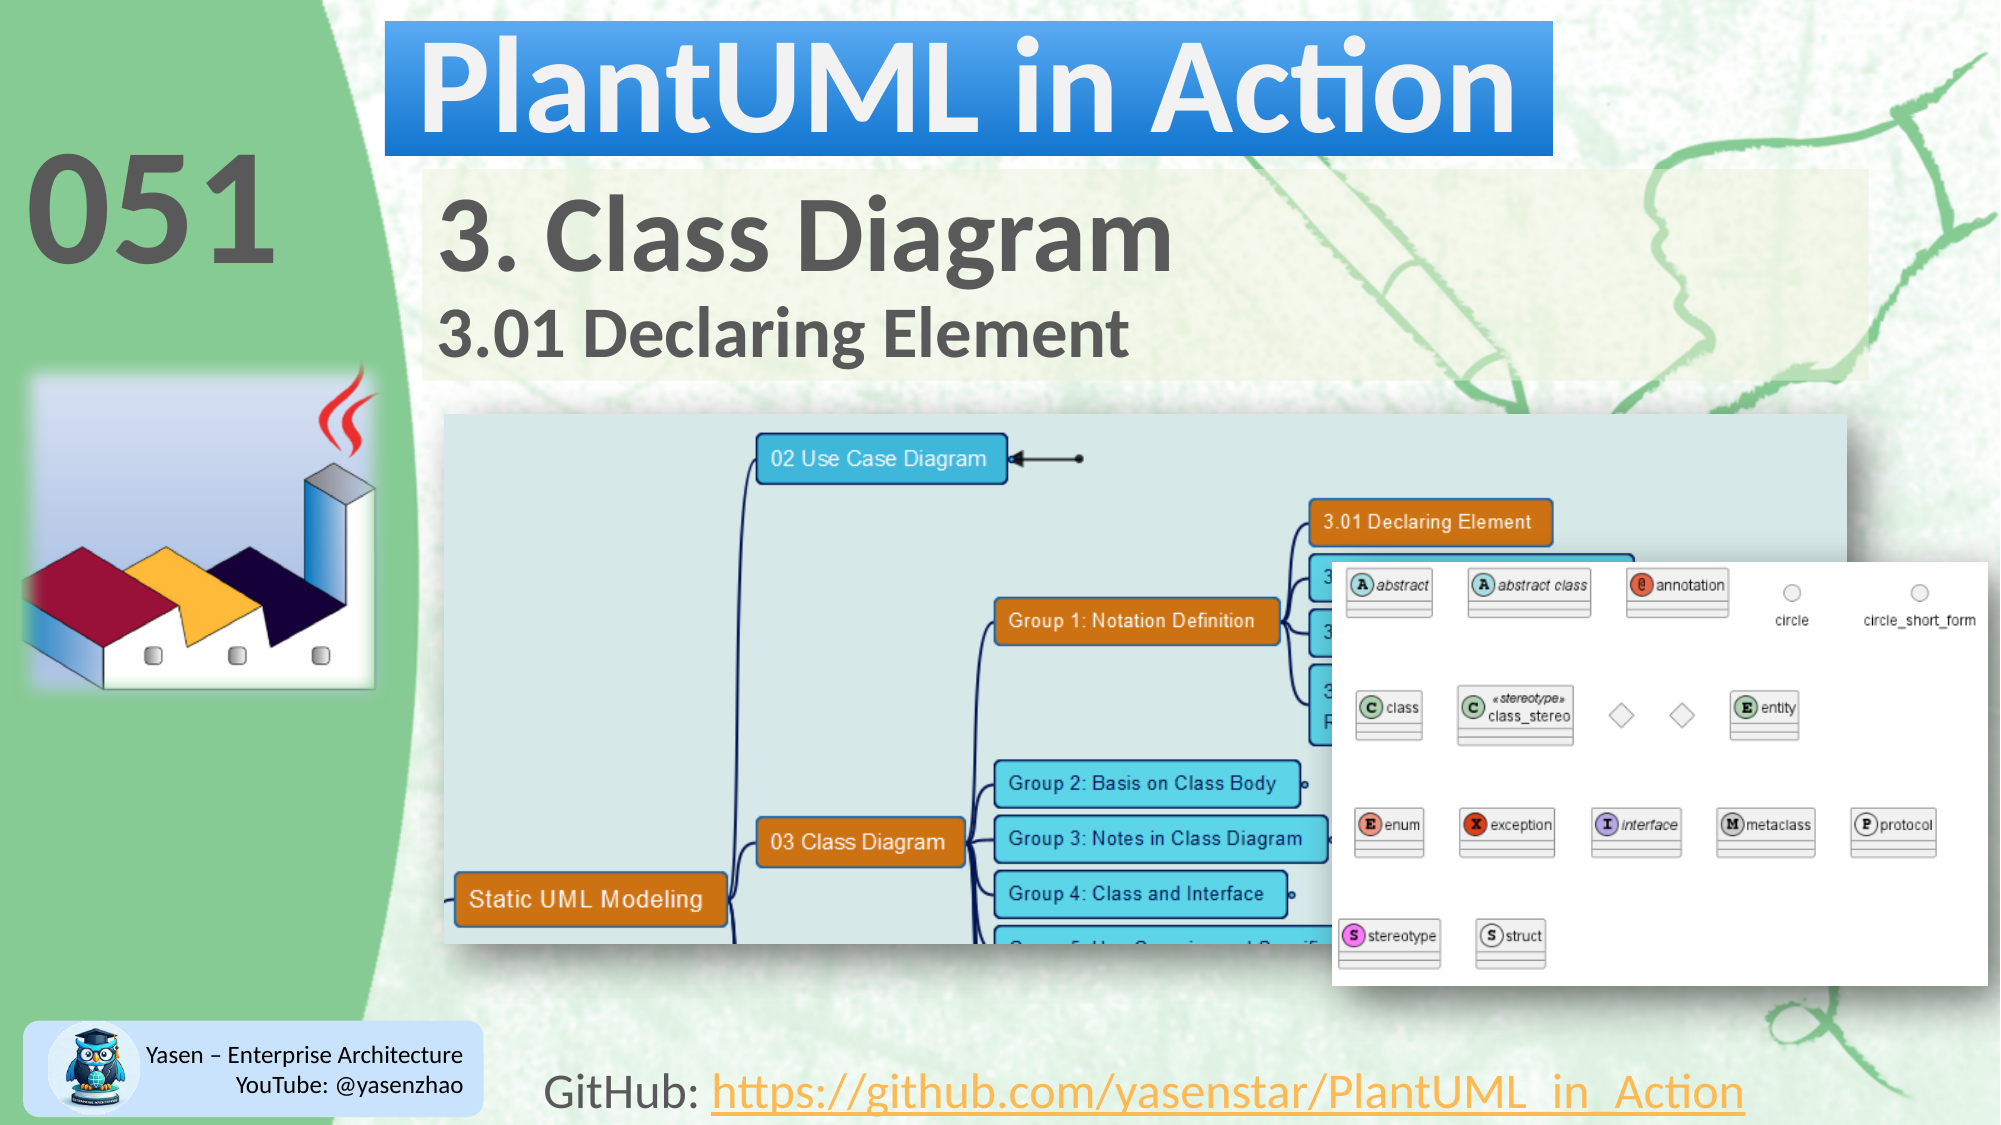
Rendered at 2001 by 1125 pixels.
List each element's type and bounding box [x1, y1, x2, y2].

picture [0, 0, 2000, 1125]
text_box [22, 1020, 484, 1118]
